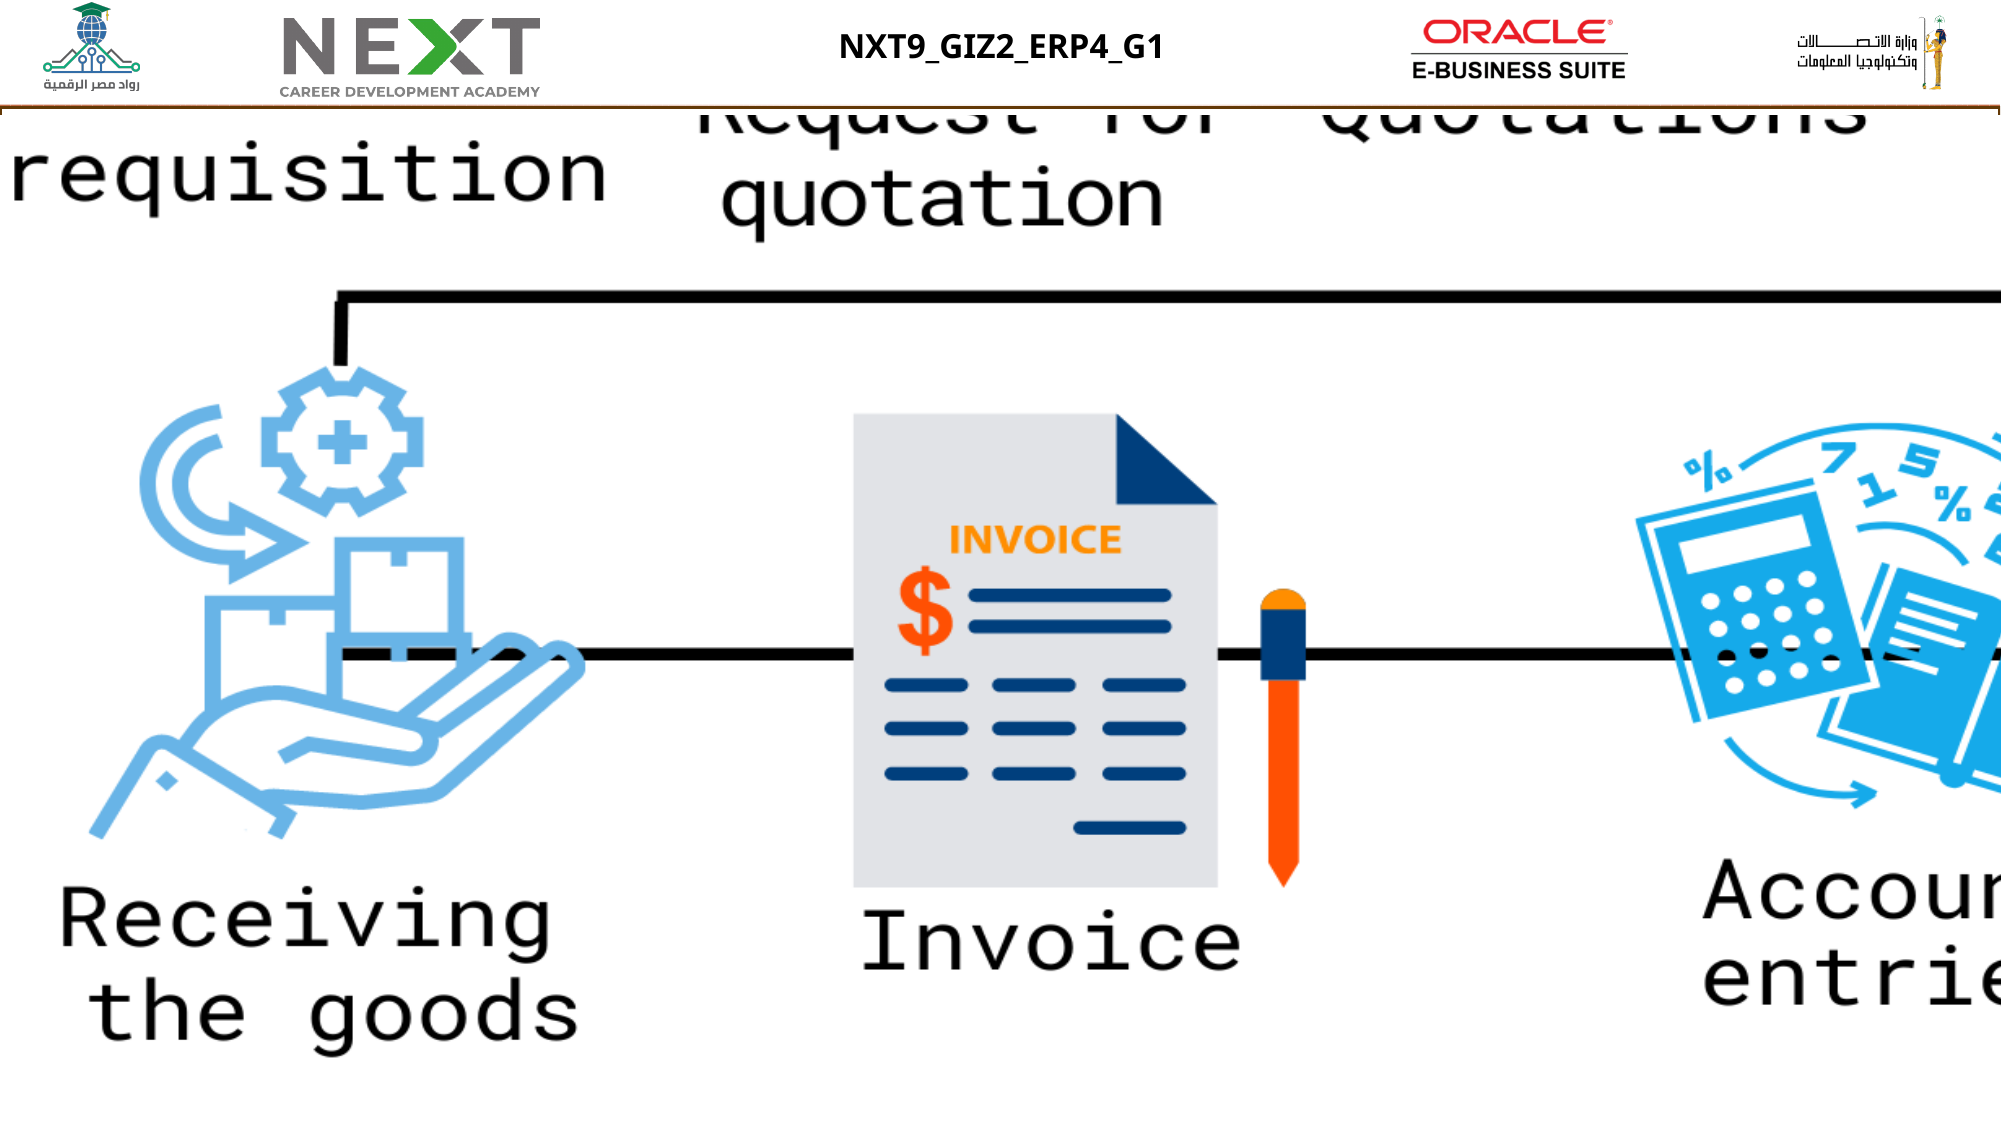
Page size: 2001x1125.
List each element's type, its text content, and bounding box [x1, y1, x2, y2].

footer NXT9_GIZ2_ERP4_G1 [664, 18, 1340, 78]
picture [43, 2, 140, 91]
picture [275, 18, 540, 100]
picture [1785, 3, 1957, 100]
picture [0, 0, 2001, 1125]
